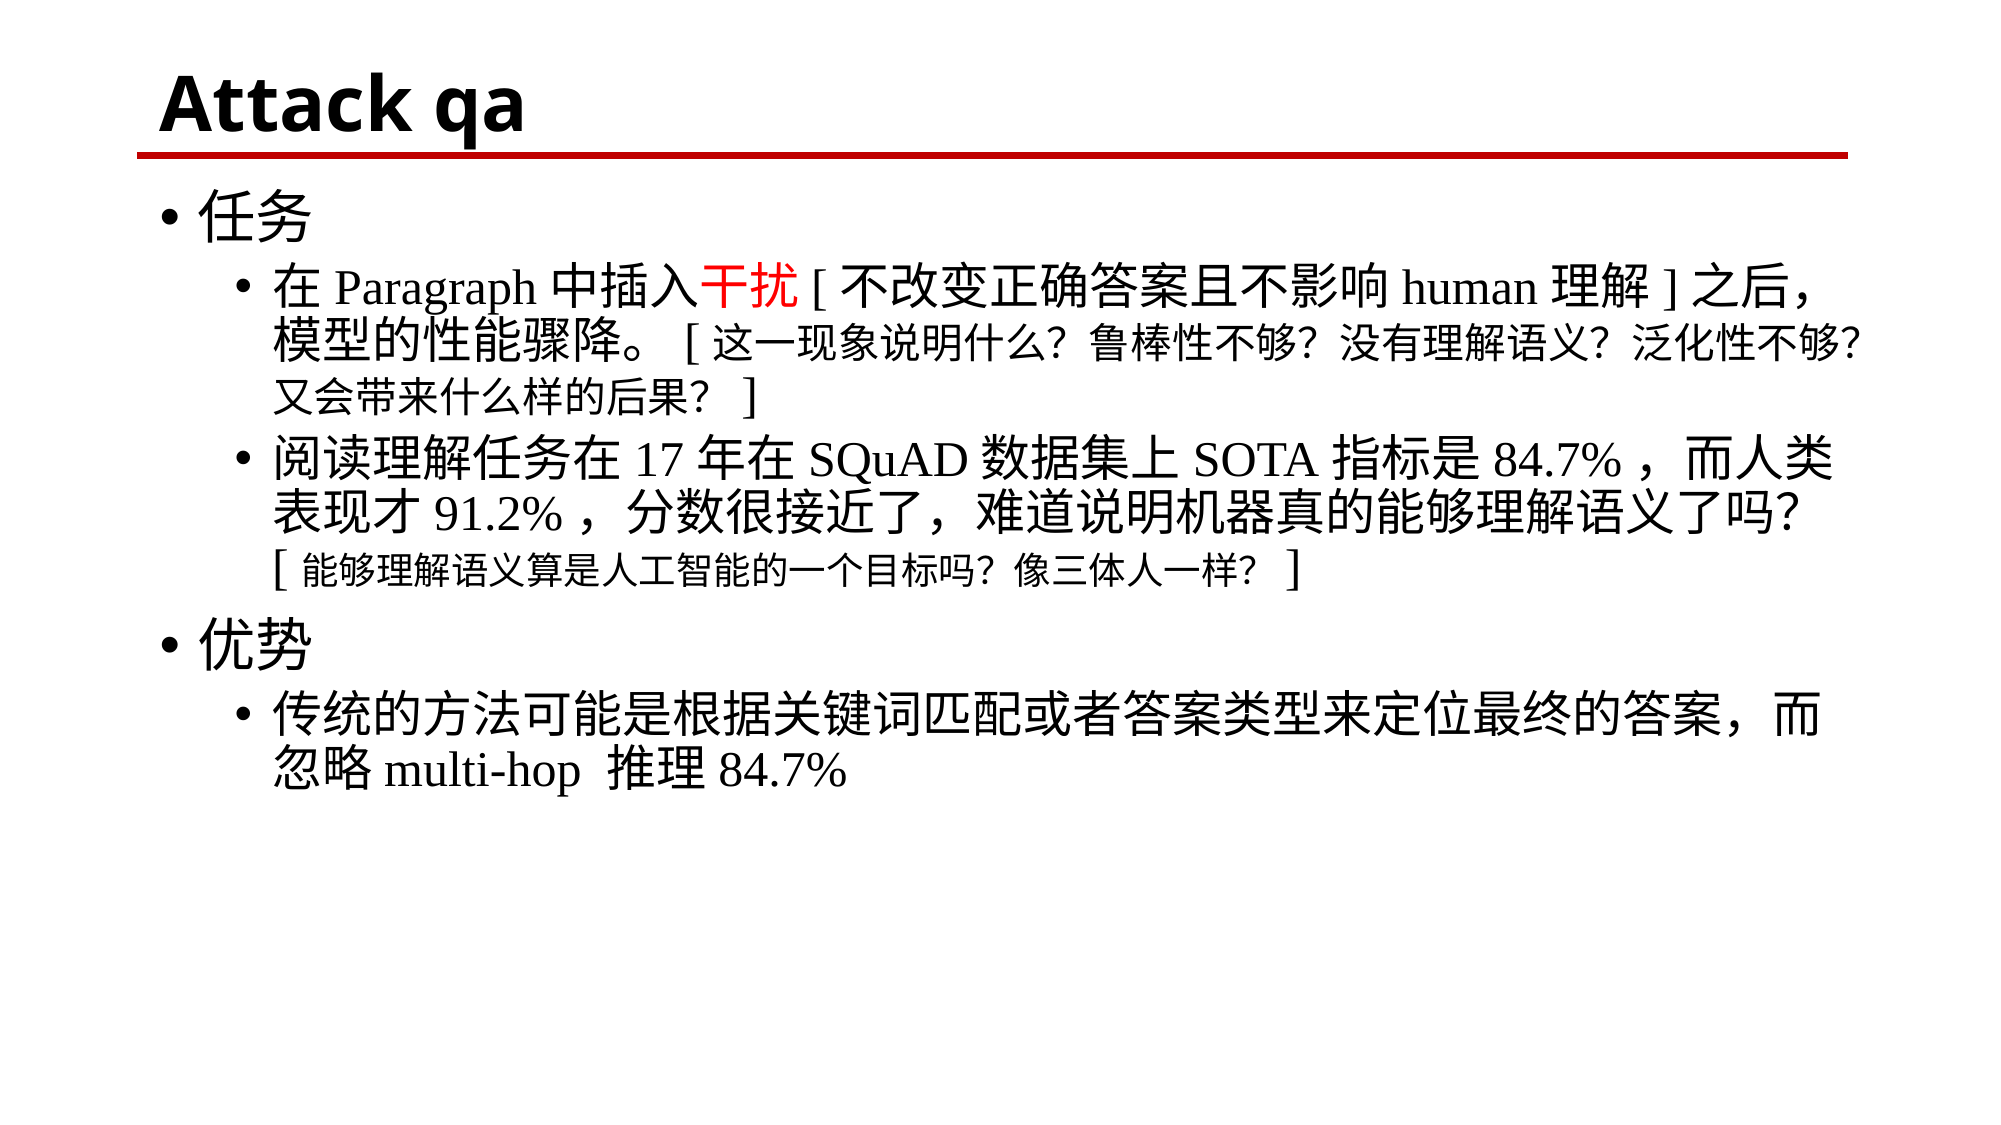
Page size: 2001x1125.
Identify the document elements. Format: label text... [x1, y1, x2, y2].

title Attack qa [144, 57, 1856, 157]
list 任务 在Paragraph中插入干扰[不改变正确答案且不影响human理解]之后，模型的性能骤降。[这一现象说明什么？鲁棒性不够？没有理解语义？泛化性不够？又会带来什么样的后果？] 阅读理解任务在17年在SQuAD数据集上SOTA指标是84.7%，而人类表现才91.2%，分数很接近了，难道说明机器真的能够理解语义了吗？[能够理解语义算是人工智能的一个目标吗？像三体人一样？] 优势 传统的方法可能是根据关键词匹配或者答案类型来定位最终的答案，而忽略multi-hop 推理84.7% [144, 180, 1856, 1009]
